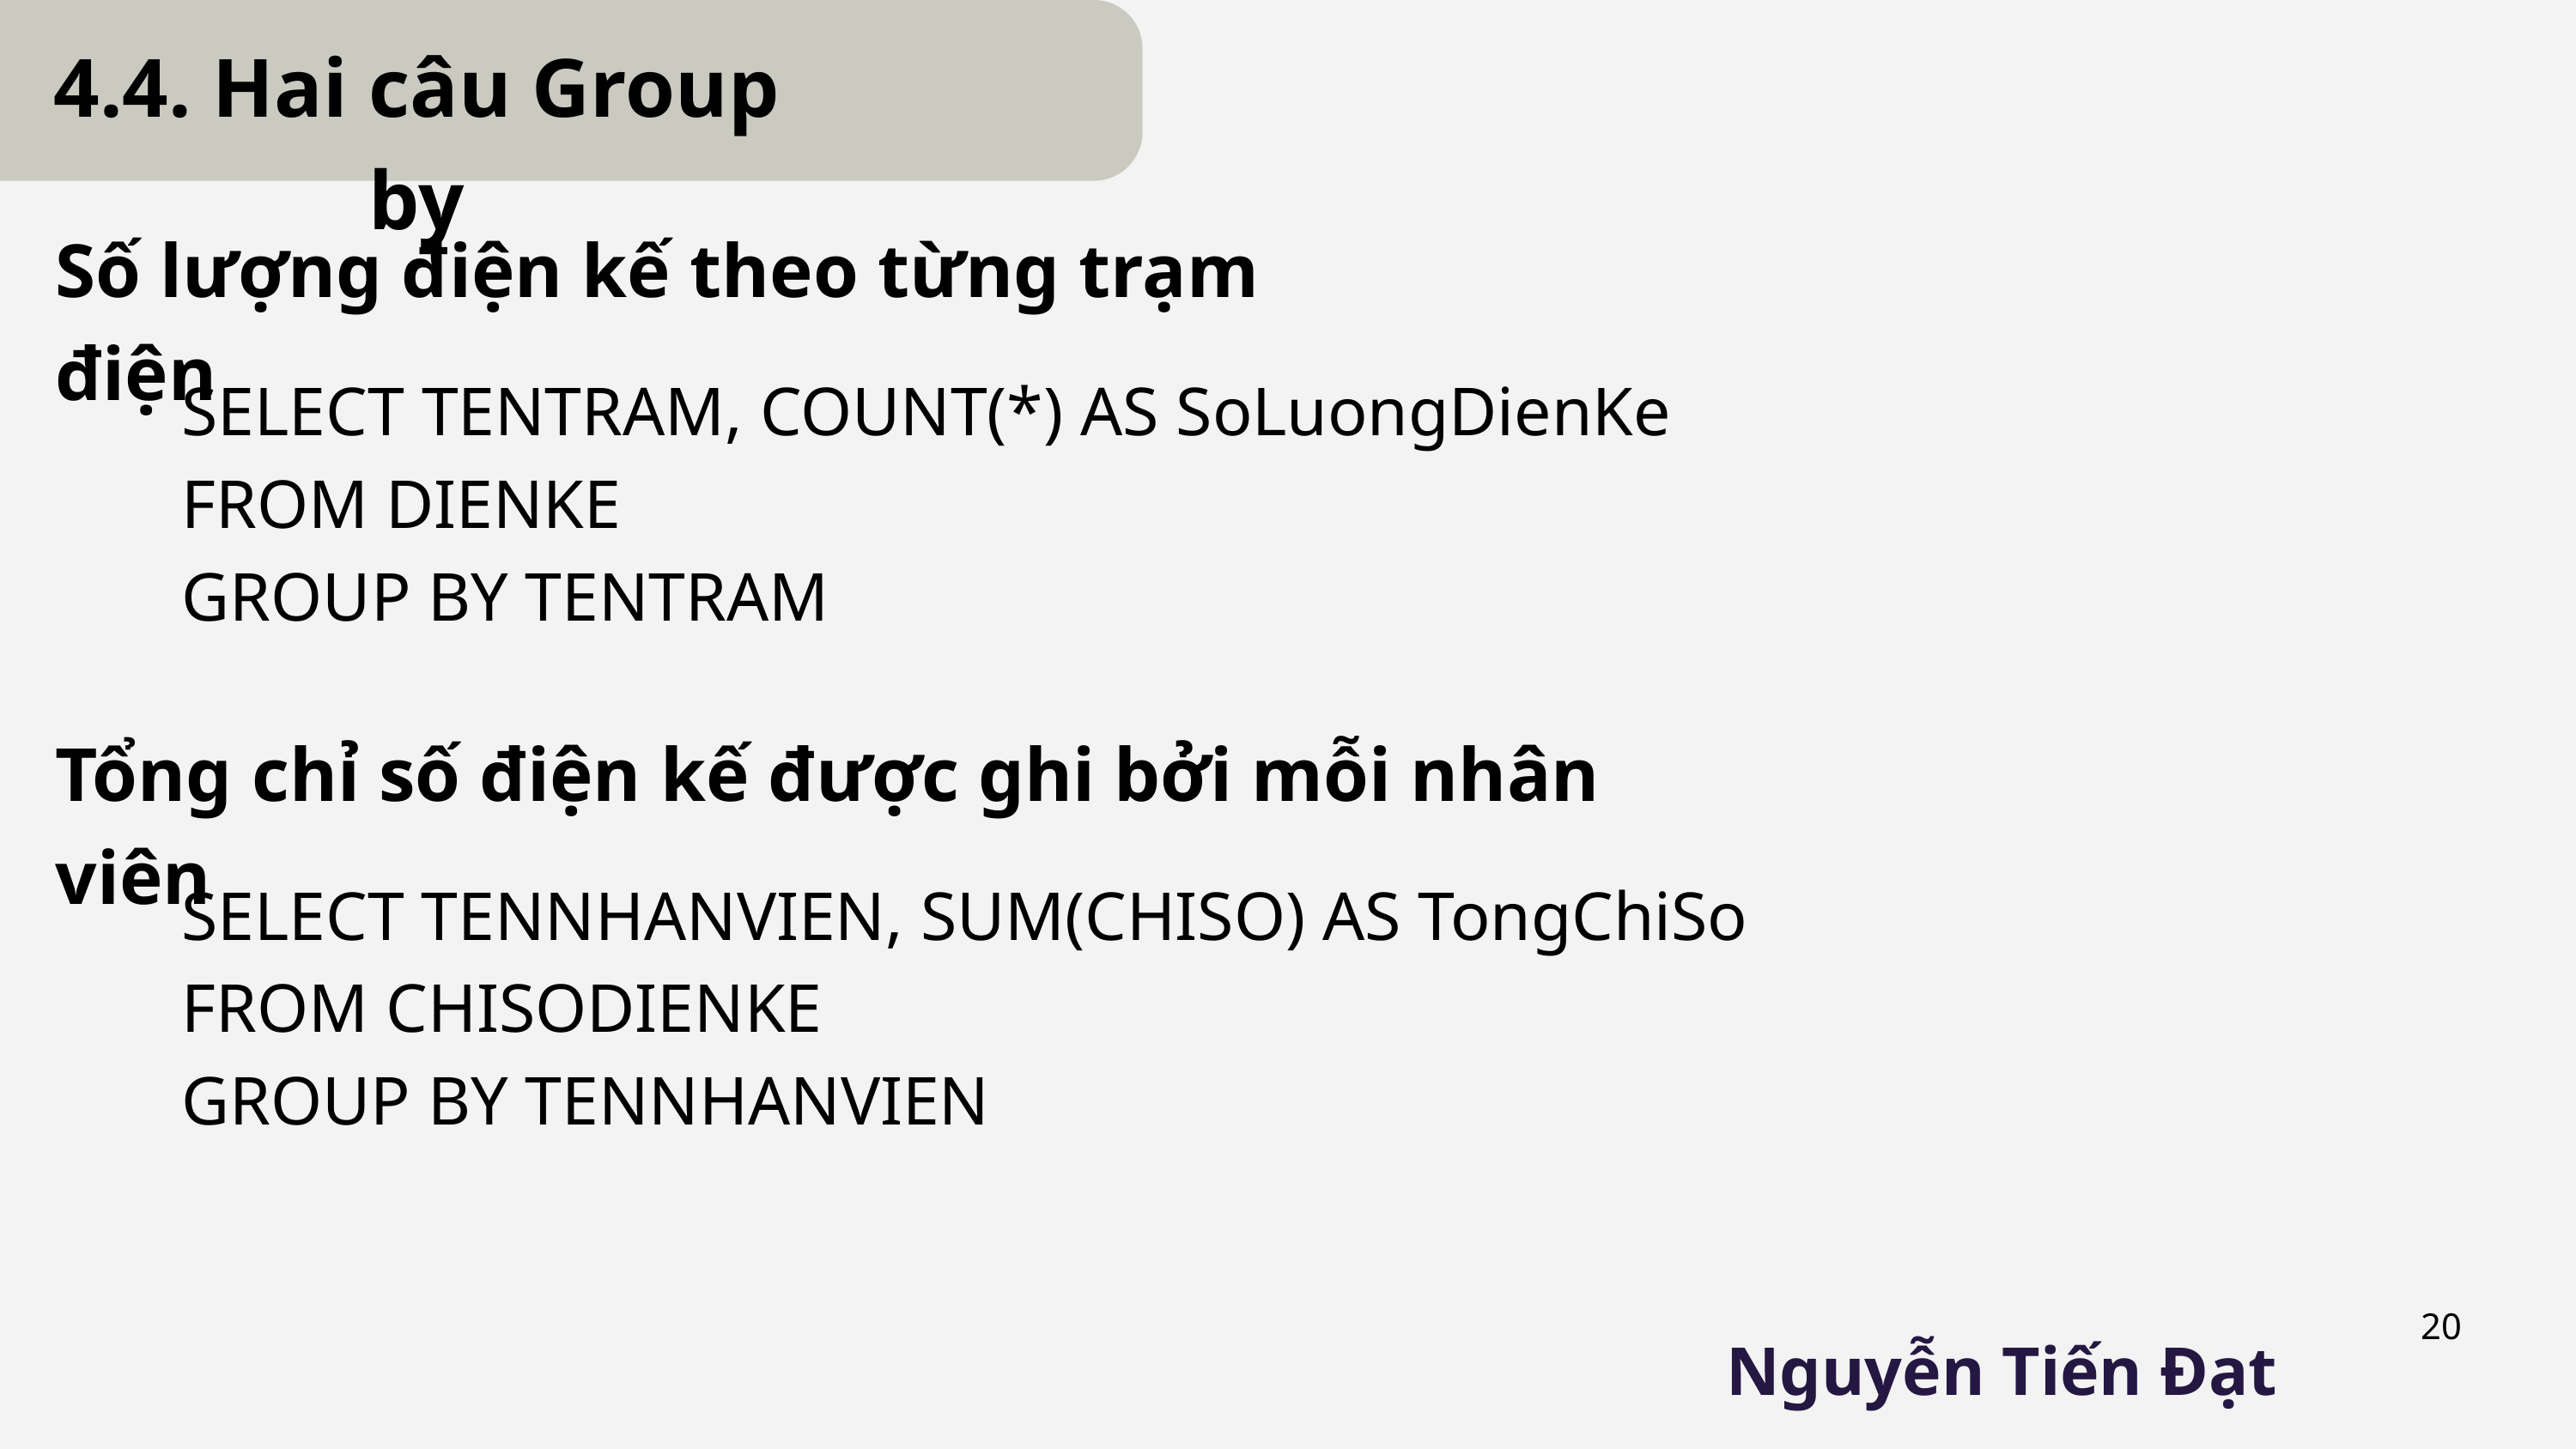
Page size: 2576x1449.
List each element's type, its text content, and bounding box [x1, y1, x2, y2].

text_box SELECT TENTRAM, COUNT(*) AS SoLuongDienKe FROM DIENKE GROUP BY TENTRAM [181, 356, 1781, 634]
text_box SELECT TENNHANVIEN, SUM(CHISO) AS TongChiSo FROM CHISODIENKE GROUP BY TENNHANVIEN [181, 860, 2002, 1139]
text_box 20 [2421, 1296, 2463, 1348]
text_box Nguyễn Tiến Đạt [1638, 1315, 2365, 1409]
text_box Tổng chỉ số điện kế được ghi bởi mỗi nhân viên [55, 713, 1709, 974]
text_box Số lượng điện kế theo từng trạm điện [55, 209, 1350, 470]
text_box 4.4. Hai câu Group by [0, 188, 834, 296]
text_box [0, 0, 1143, 181]
